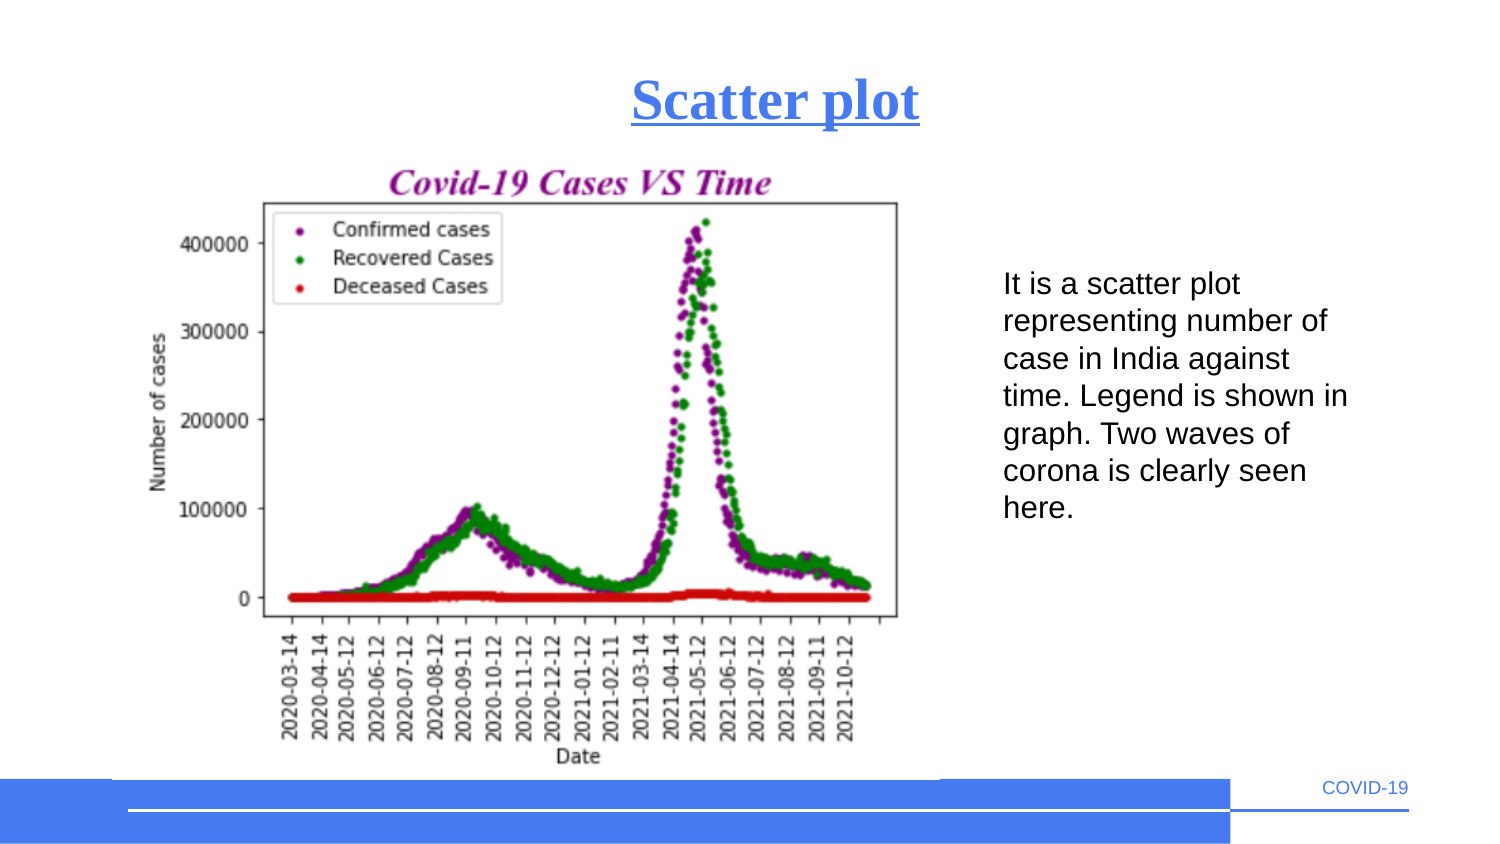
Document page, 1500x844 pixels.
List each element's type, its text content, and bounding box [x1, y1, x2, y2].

text_box Scatter plot [148, 45, 1404, 146]
text_box It is a scatter plot representing number of case in India against time. Legend is shown in graph. Two waves of corona is clearly seen here. [988, 248, 1382, 541]
picture [111, 164, 941, 781]
